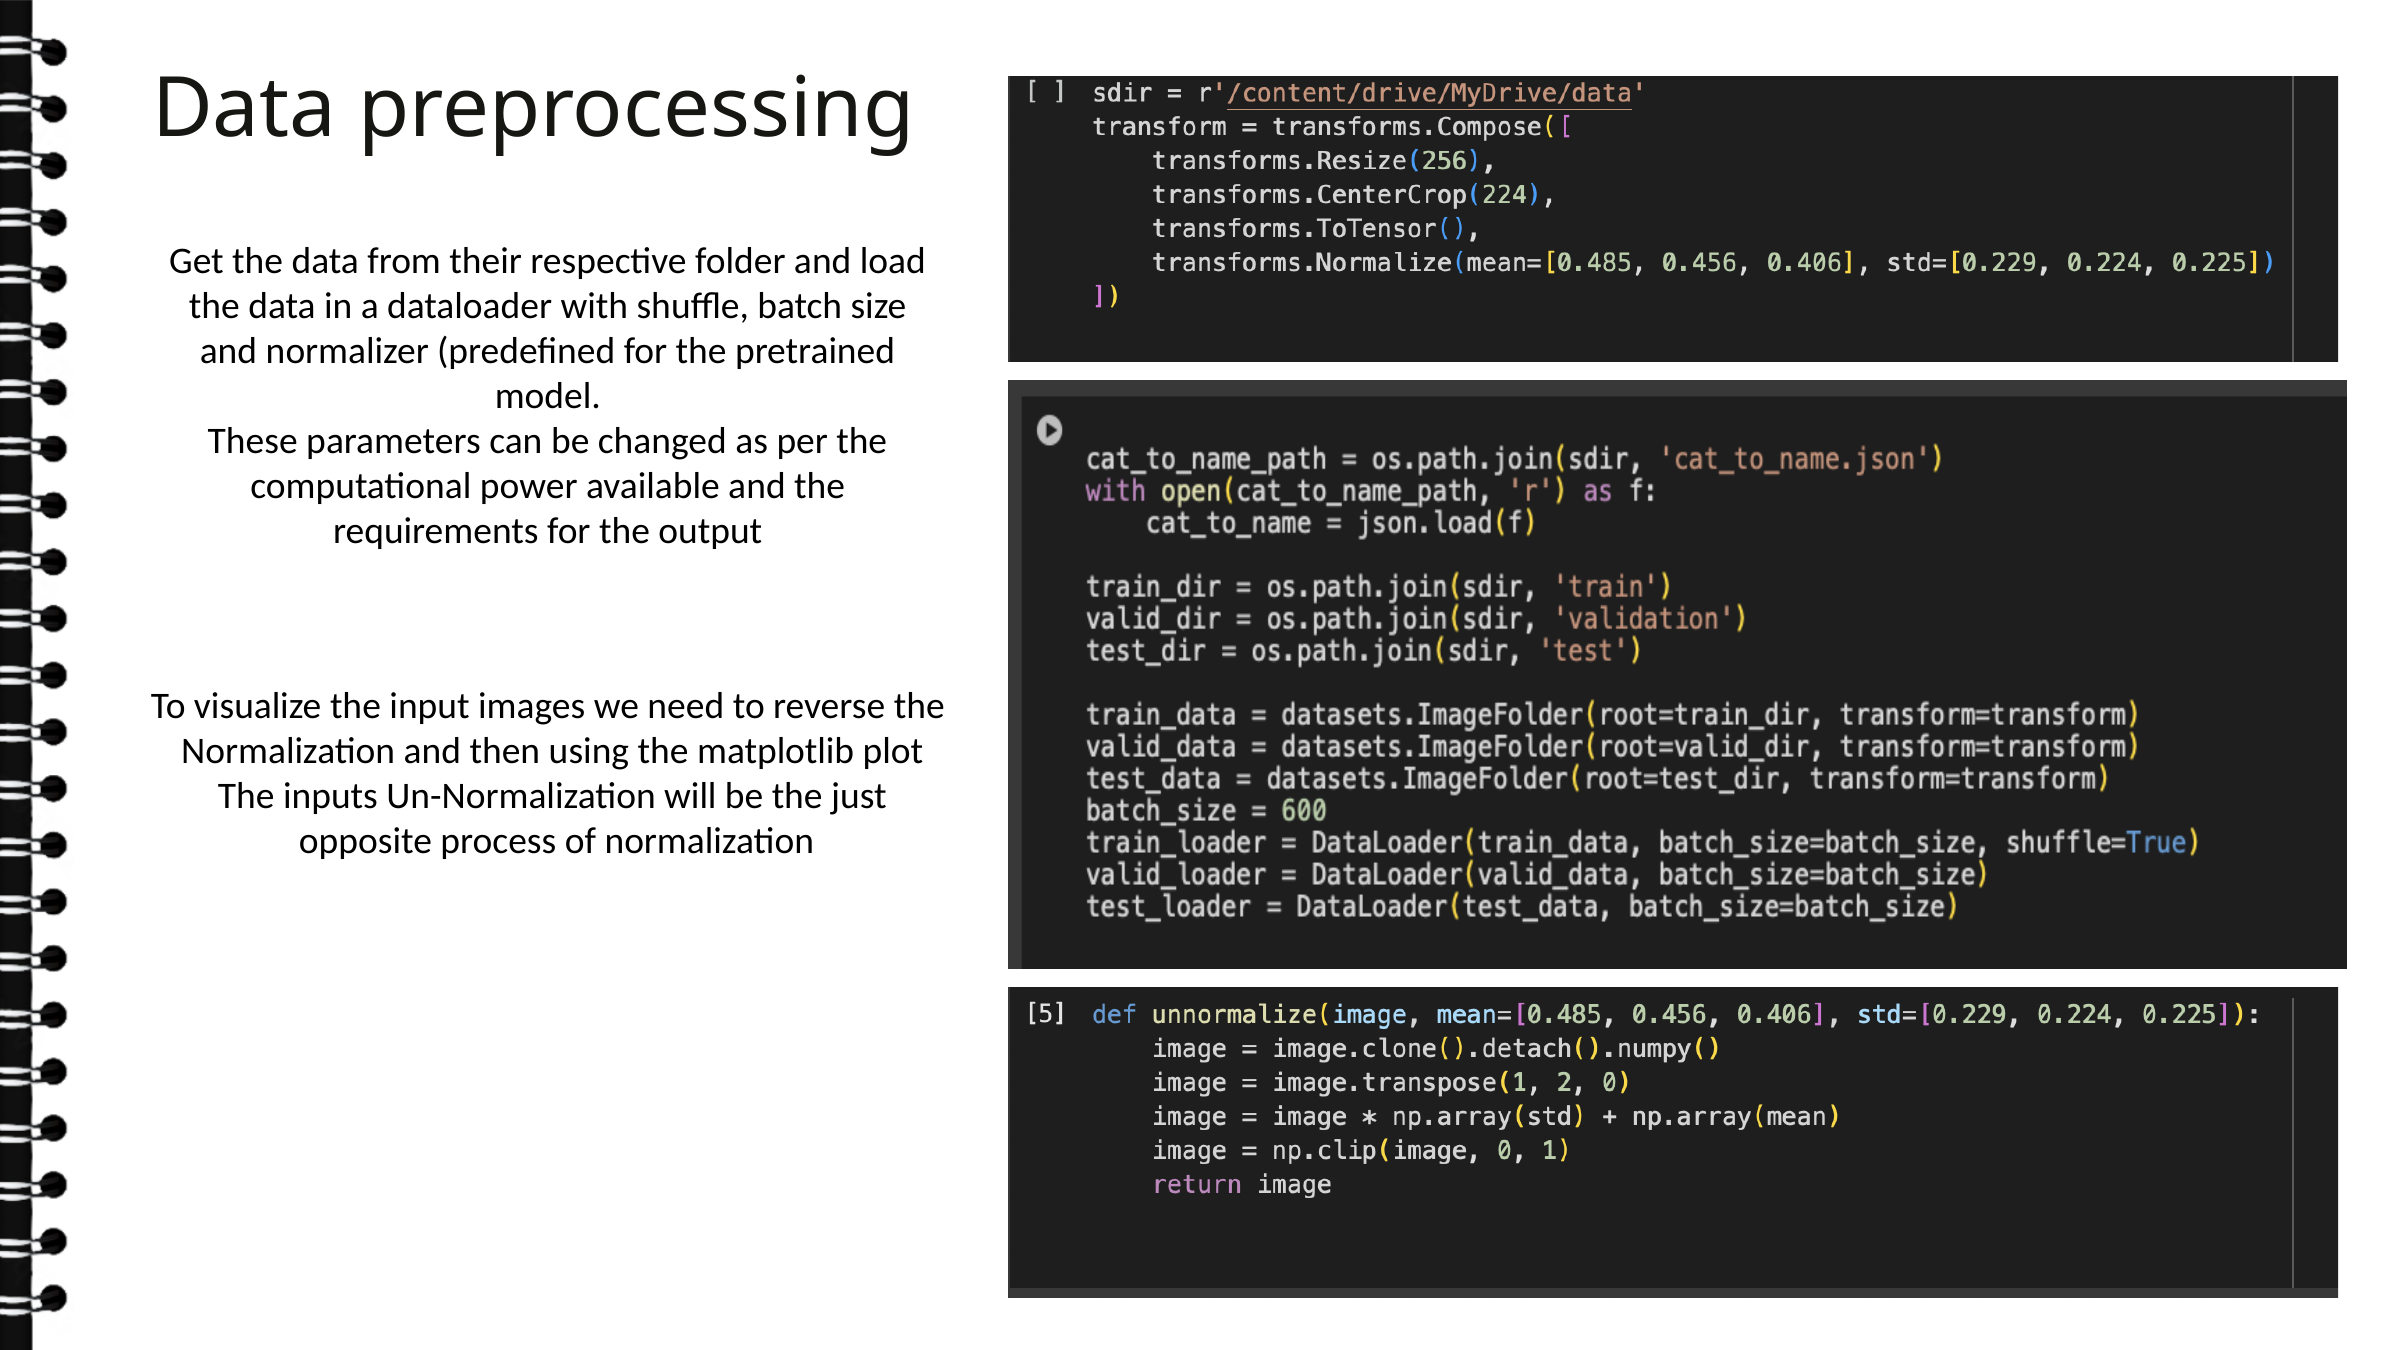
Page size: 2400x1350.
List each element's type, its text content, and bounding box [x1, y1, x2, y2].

text_box Get the data from their respective folder and load the data in a dataloader with shuffle, batch size and normalizer (predefined for the pretrained model. These parameters can be changed as per the computational power available and the requirements for the output [152, 228, 944, 559]
picture [1008, 76, 2339, 362]
picture [1008, 380, 2347, 969]
text_box To visualize the input images we need to reverse the Normalization and then using the matplotlib plot The inputs Un-Normalization will be the just opposite process of normalization [135, 674, 970, 869]
picture [1008, 987, 2339, 1298]
picture [0, 1, 711, 1350]
text_box Data preprocessing [152, 48, 1098, 154]
